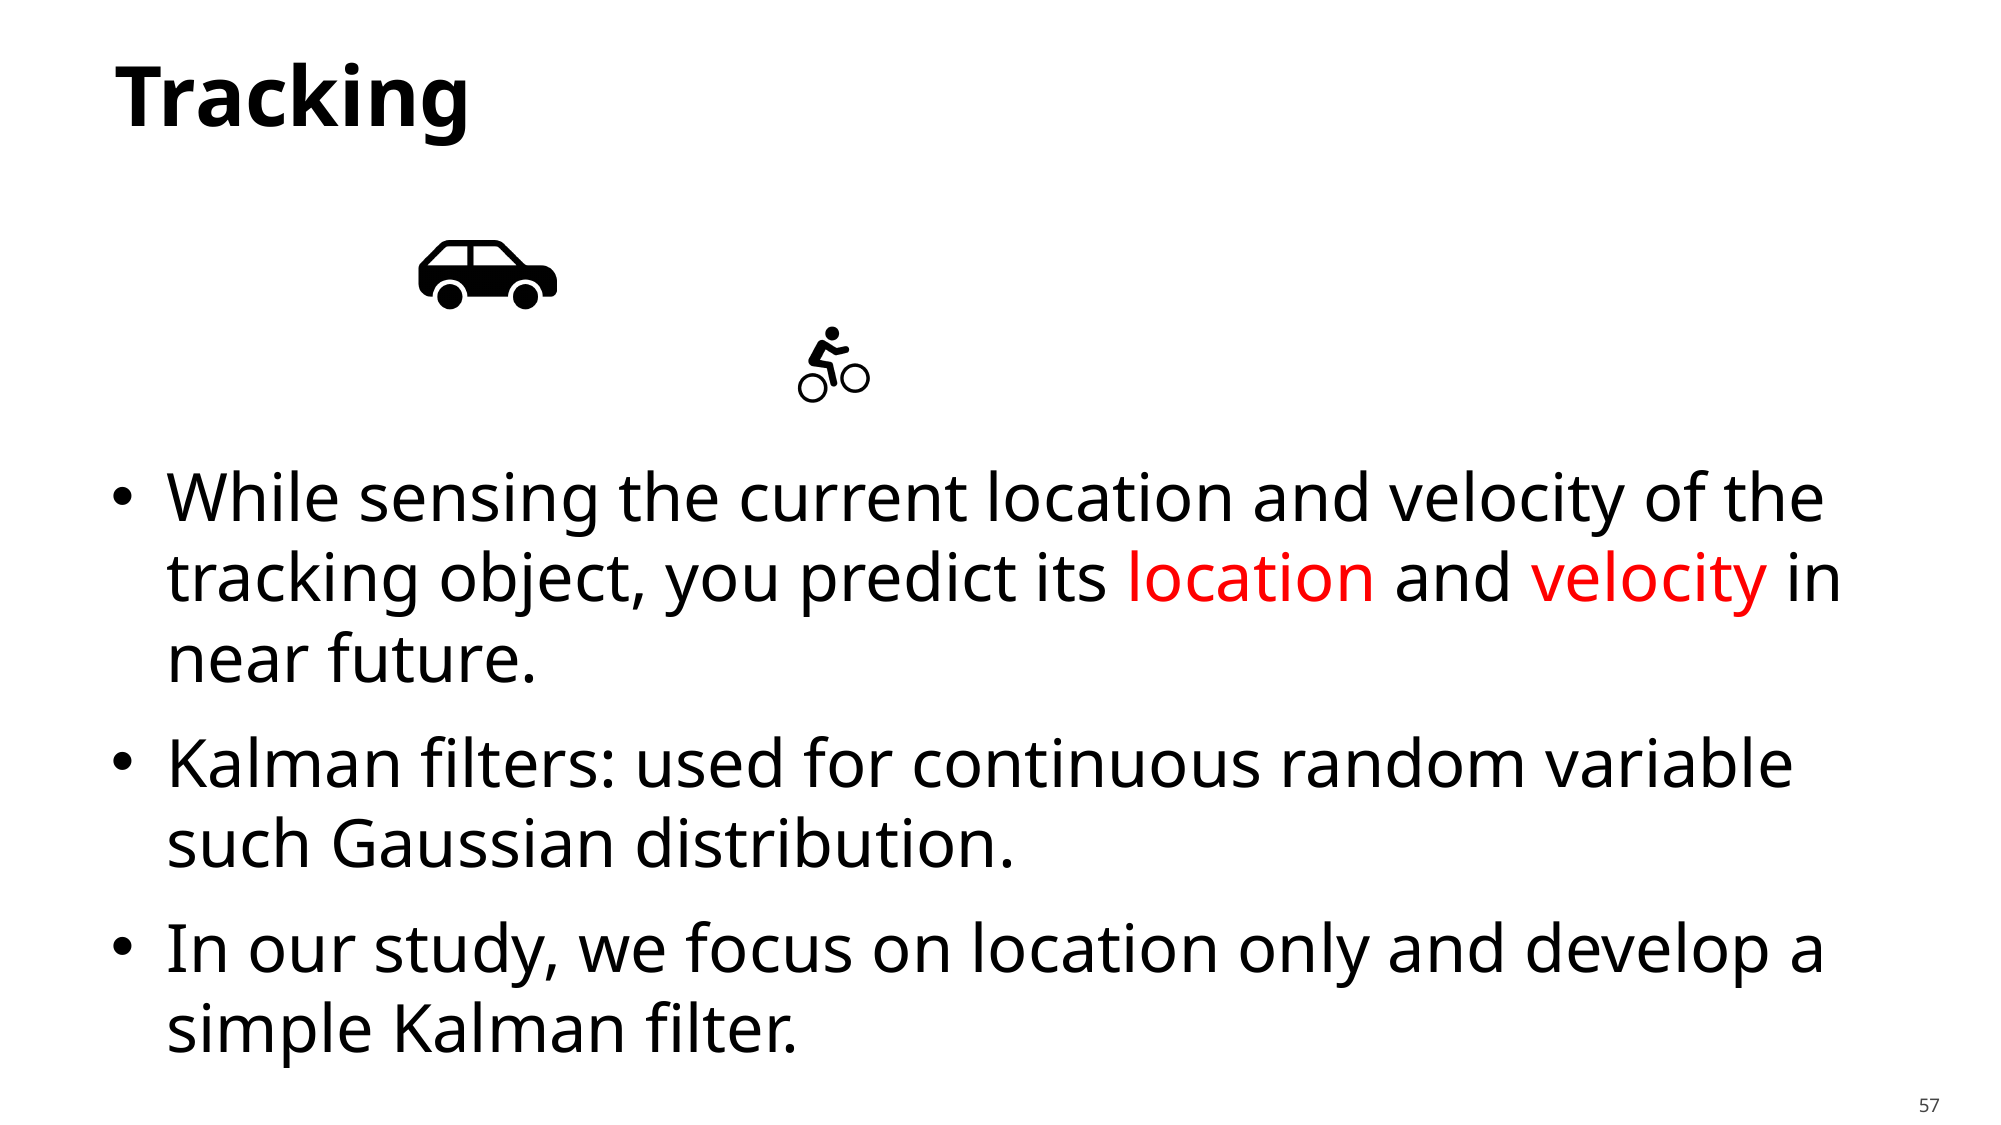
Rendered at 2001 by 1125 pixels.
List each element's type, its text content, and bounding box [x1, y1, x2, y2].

title Tracking [99, 12, 1900, 175]
picture [780, 314, 879, 413]
slide_number 57 [1794, 1080, 1955, 1125]
picture [412, 199, 563, 350]
list While sensing the current location and velocity of the tracking object, you predict its location and velocity in near future. Kalman filters: used for continuous random variable such Gaussian distribution. In our study, we focus on location only and develop a simple Kalman filter. [99, 440, 1900, 1075]
